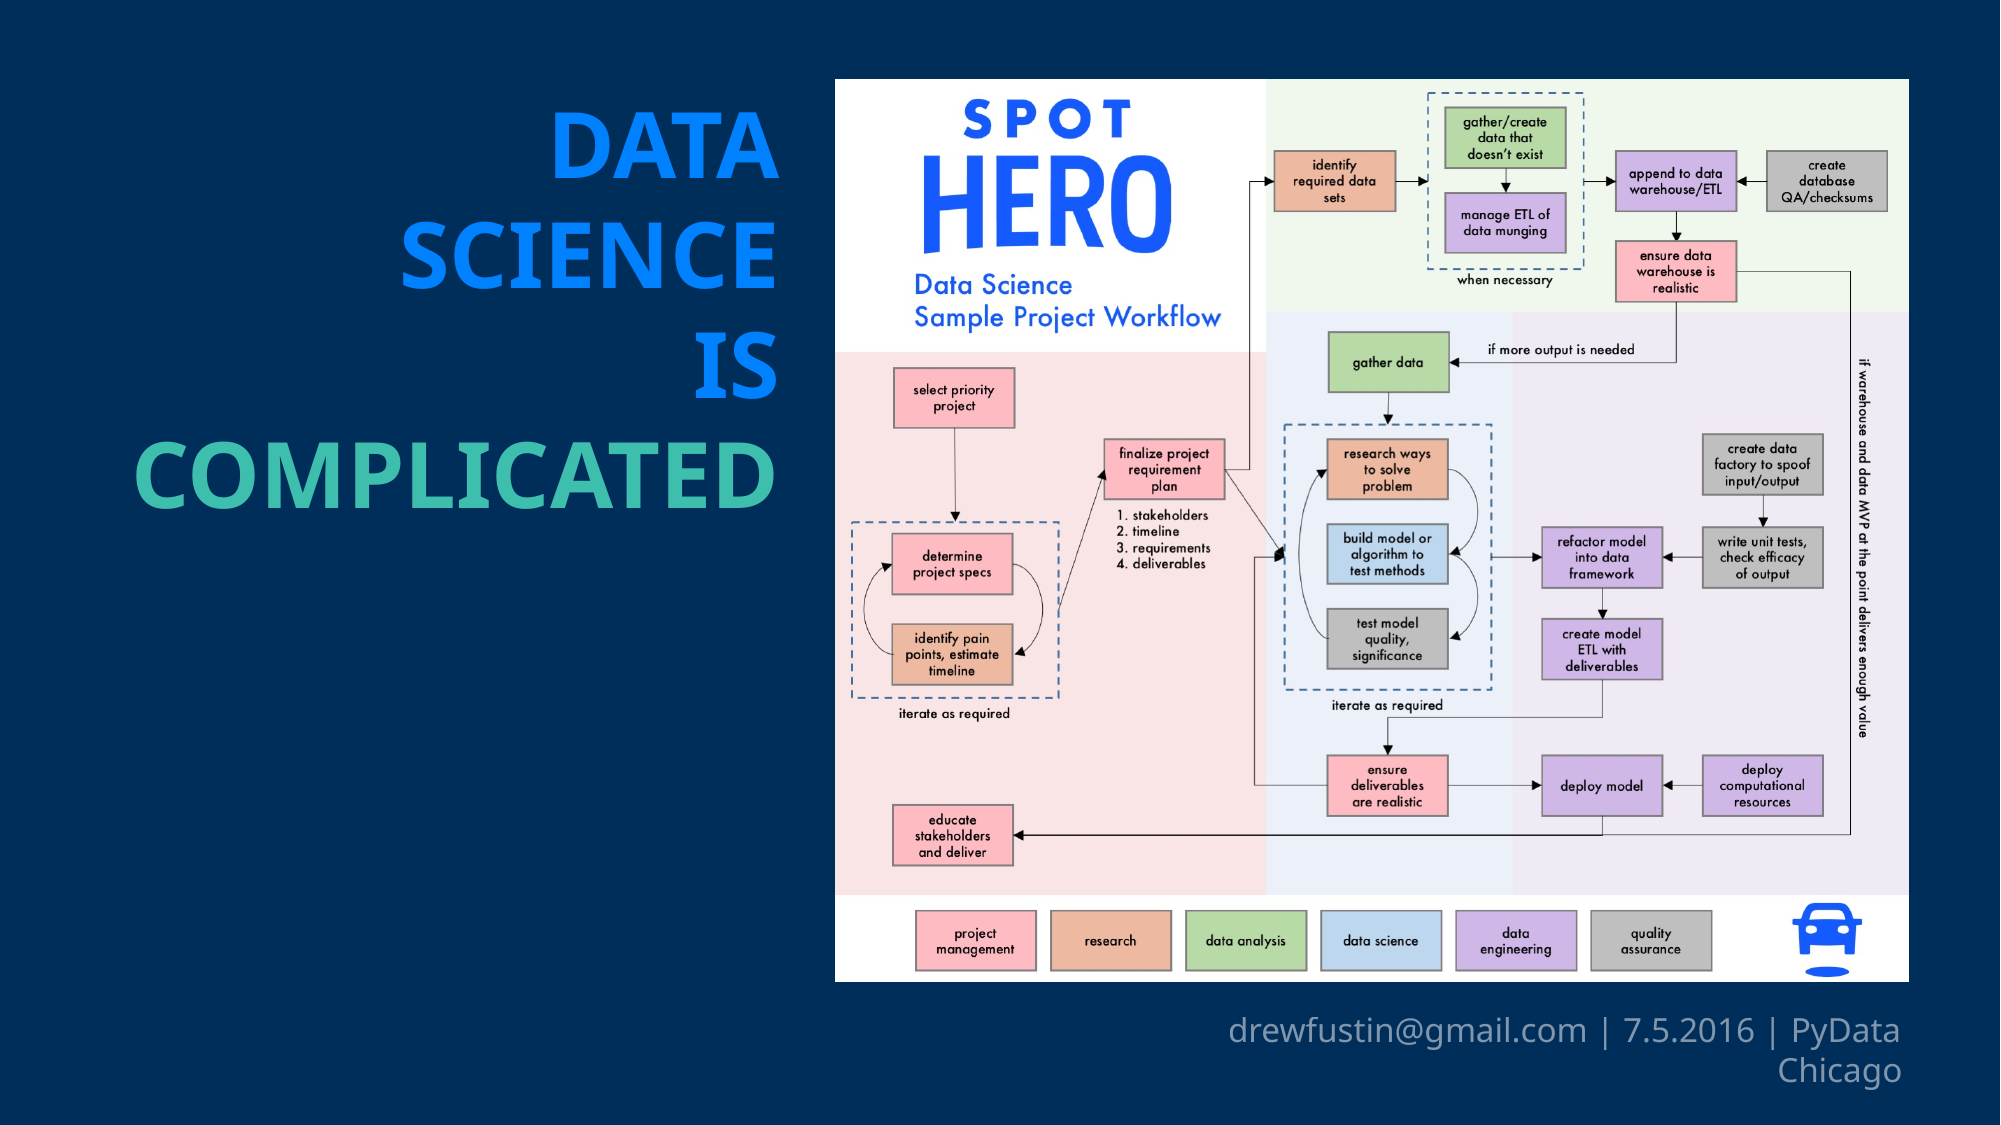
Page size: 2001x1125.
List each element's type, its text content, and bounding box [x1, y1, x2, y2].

picture [835, 79, 1909, 982]
text_box drewfustin@gmail.com | 7.5.2016 | PyData Chicago [1146, 1002, 1918, 1097]
text_box DATA SCIENCE IS COMPLICATED [87, 79, 795, 534]
